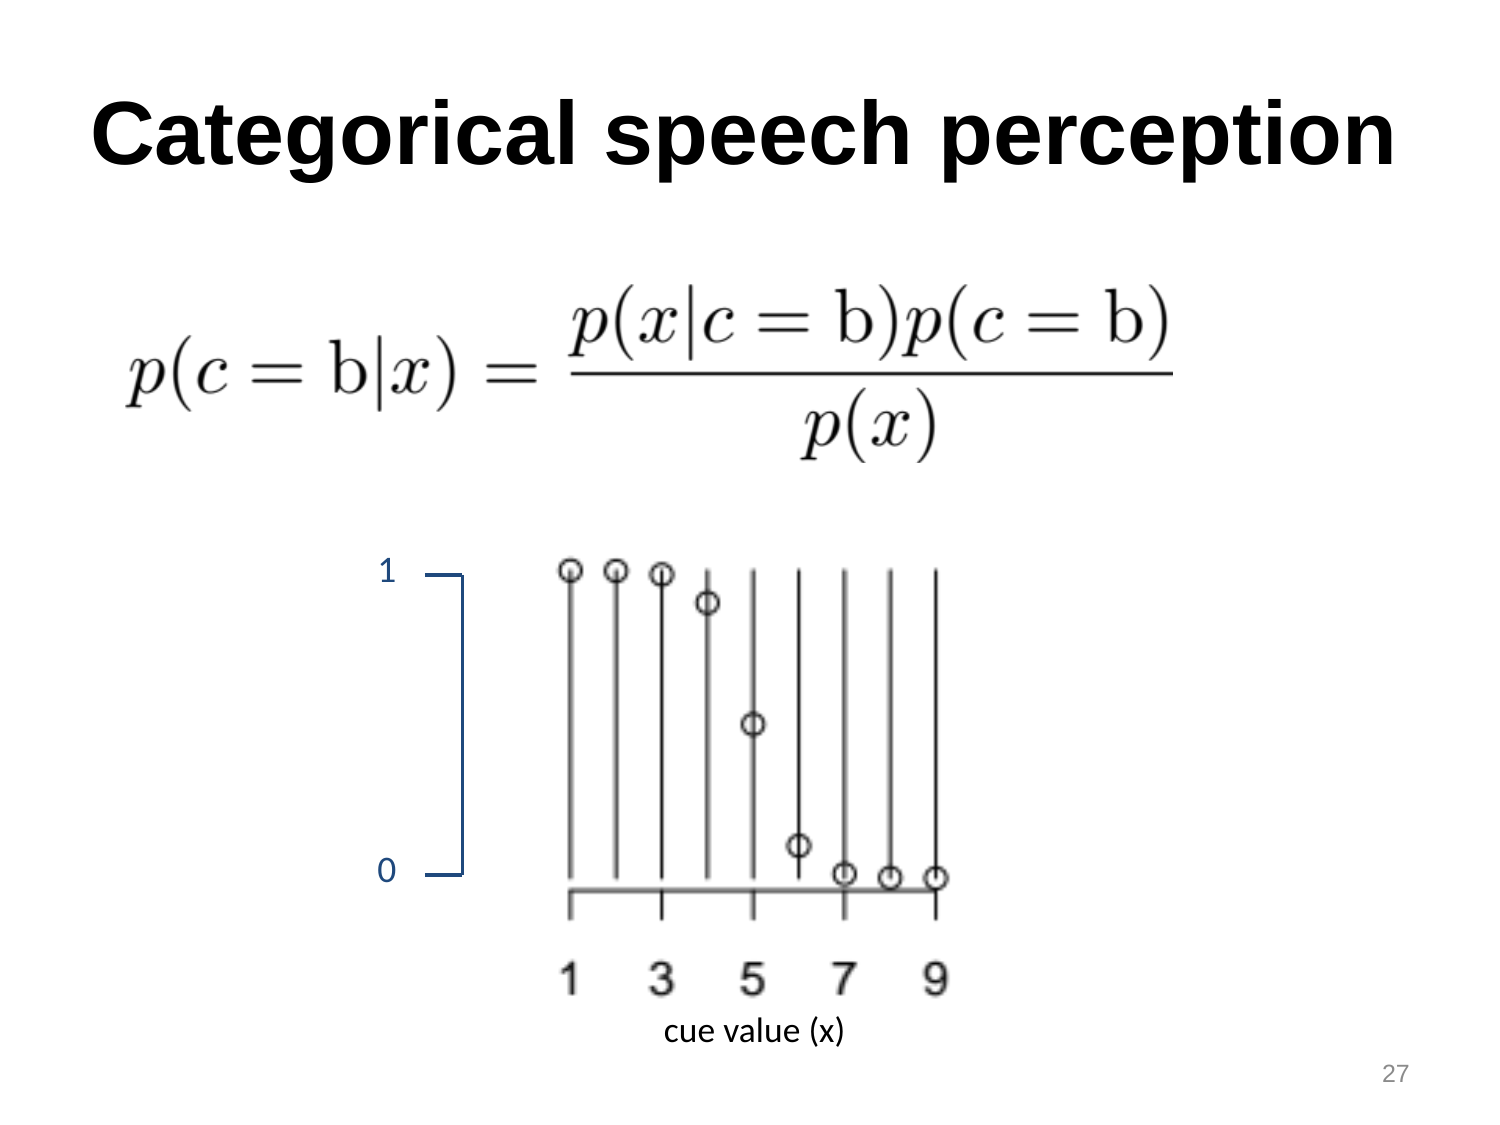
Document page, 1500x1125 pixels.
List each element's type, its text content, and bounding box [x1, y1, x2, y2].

slide_number 27 [1266, 1042, 1425, 1103]
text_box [362, 537, 463, 914]
title Categorical speech perception [75, 45, 1425, 233]
picture [124, 282, 1263, 1125]
